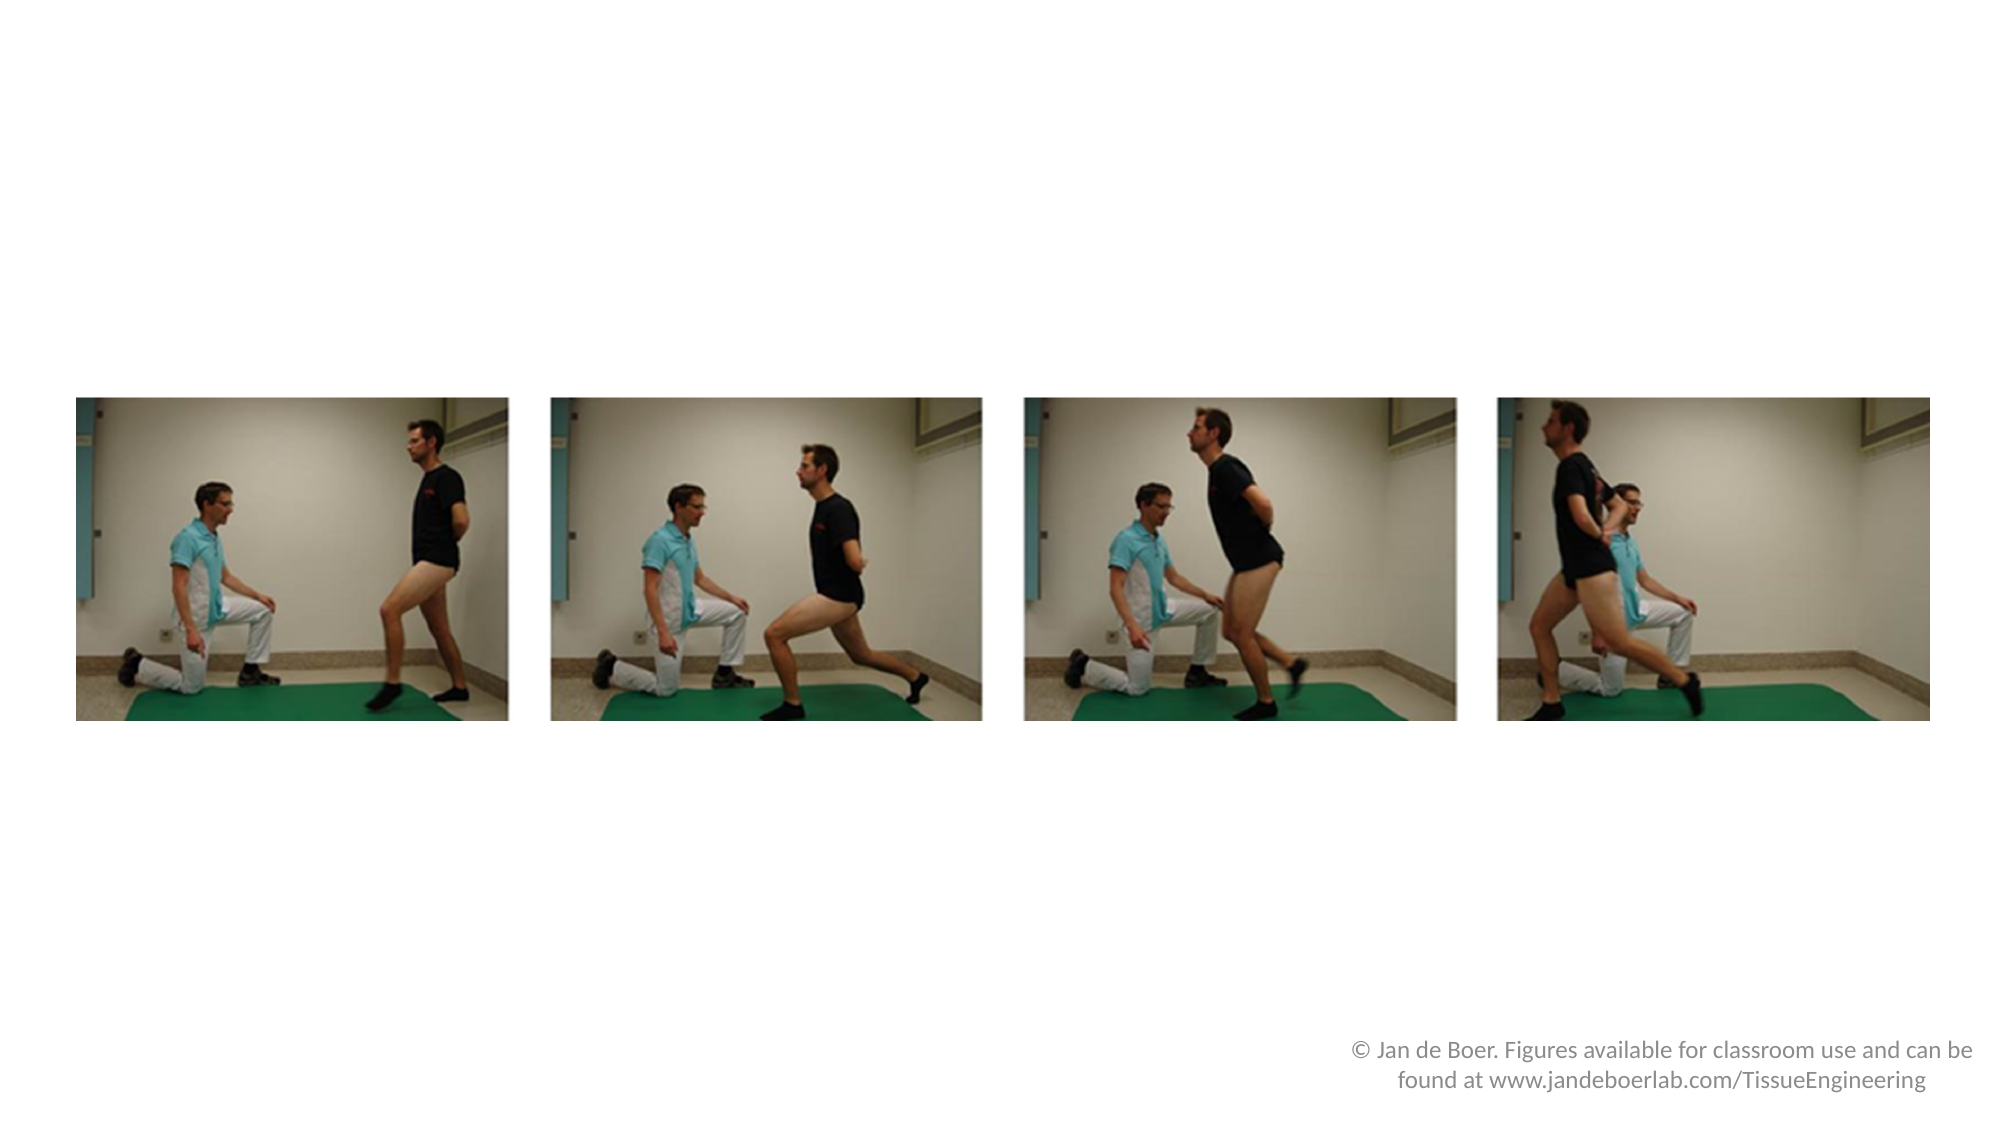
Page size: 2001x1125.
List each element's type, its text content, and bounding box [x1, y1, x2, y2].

picture [52, 382, 1948, 743]
footer © Jan de Boer. Figures available for classroom use and can be found at www.jandeboerlab.com/TissueEngineering [1325, 1033, 2000, 1094]
